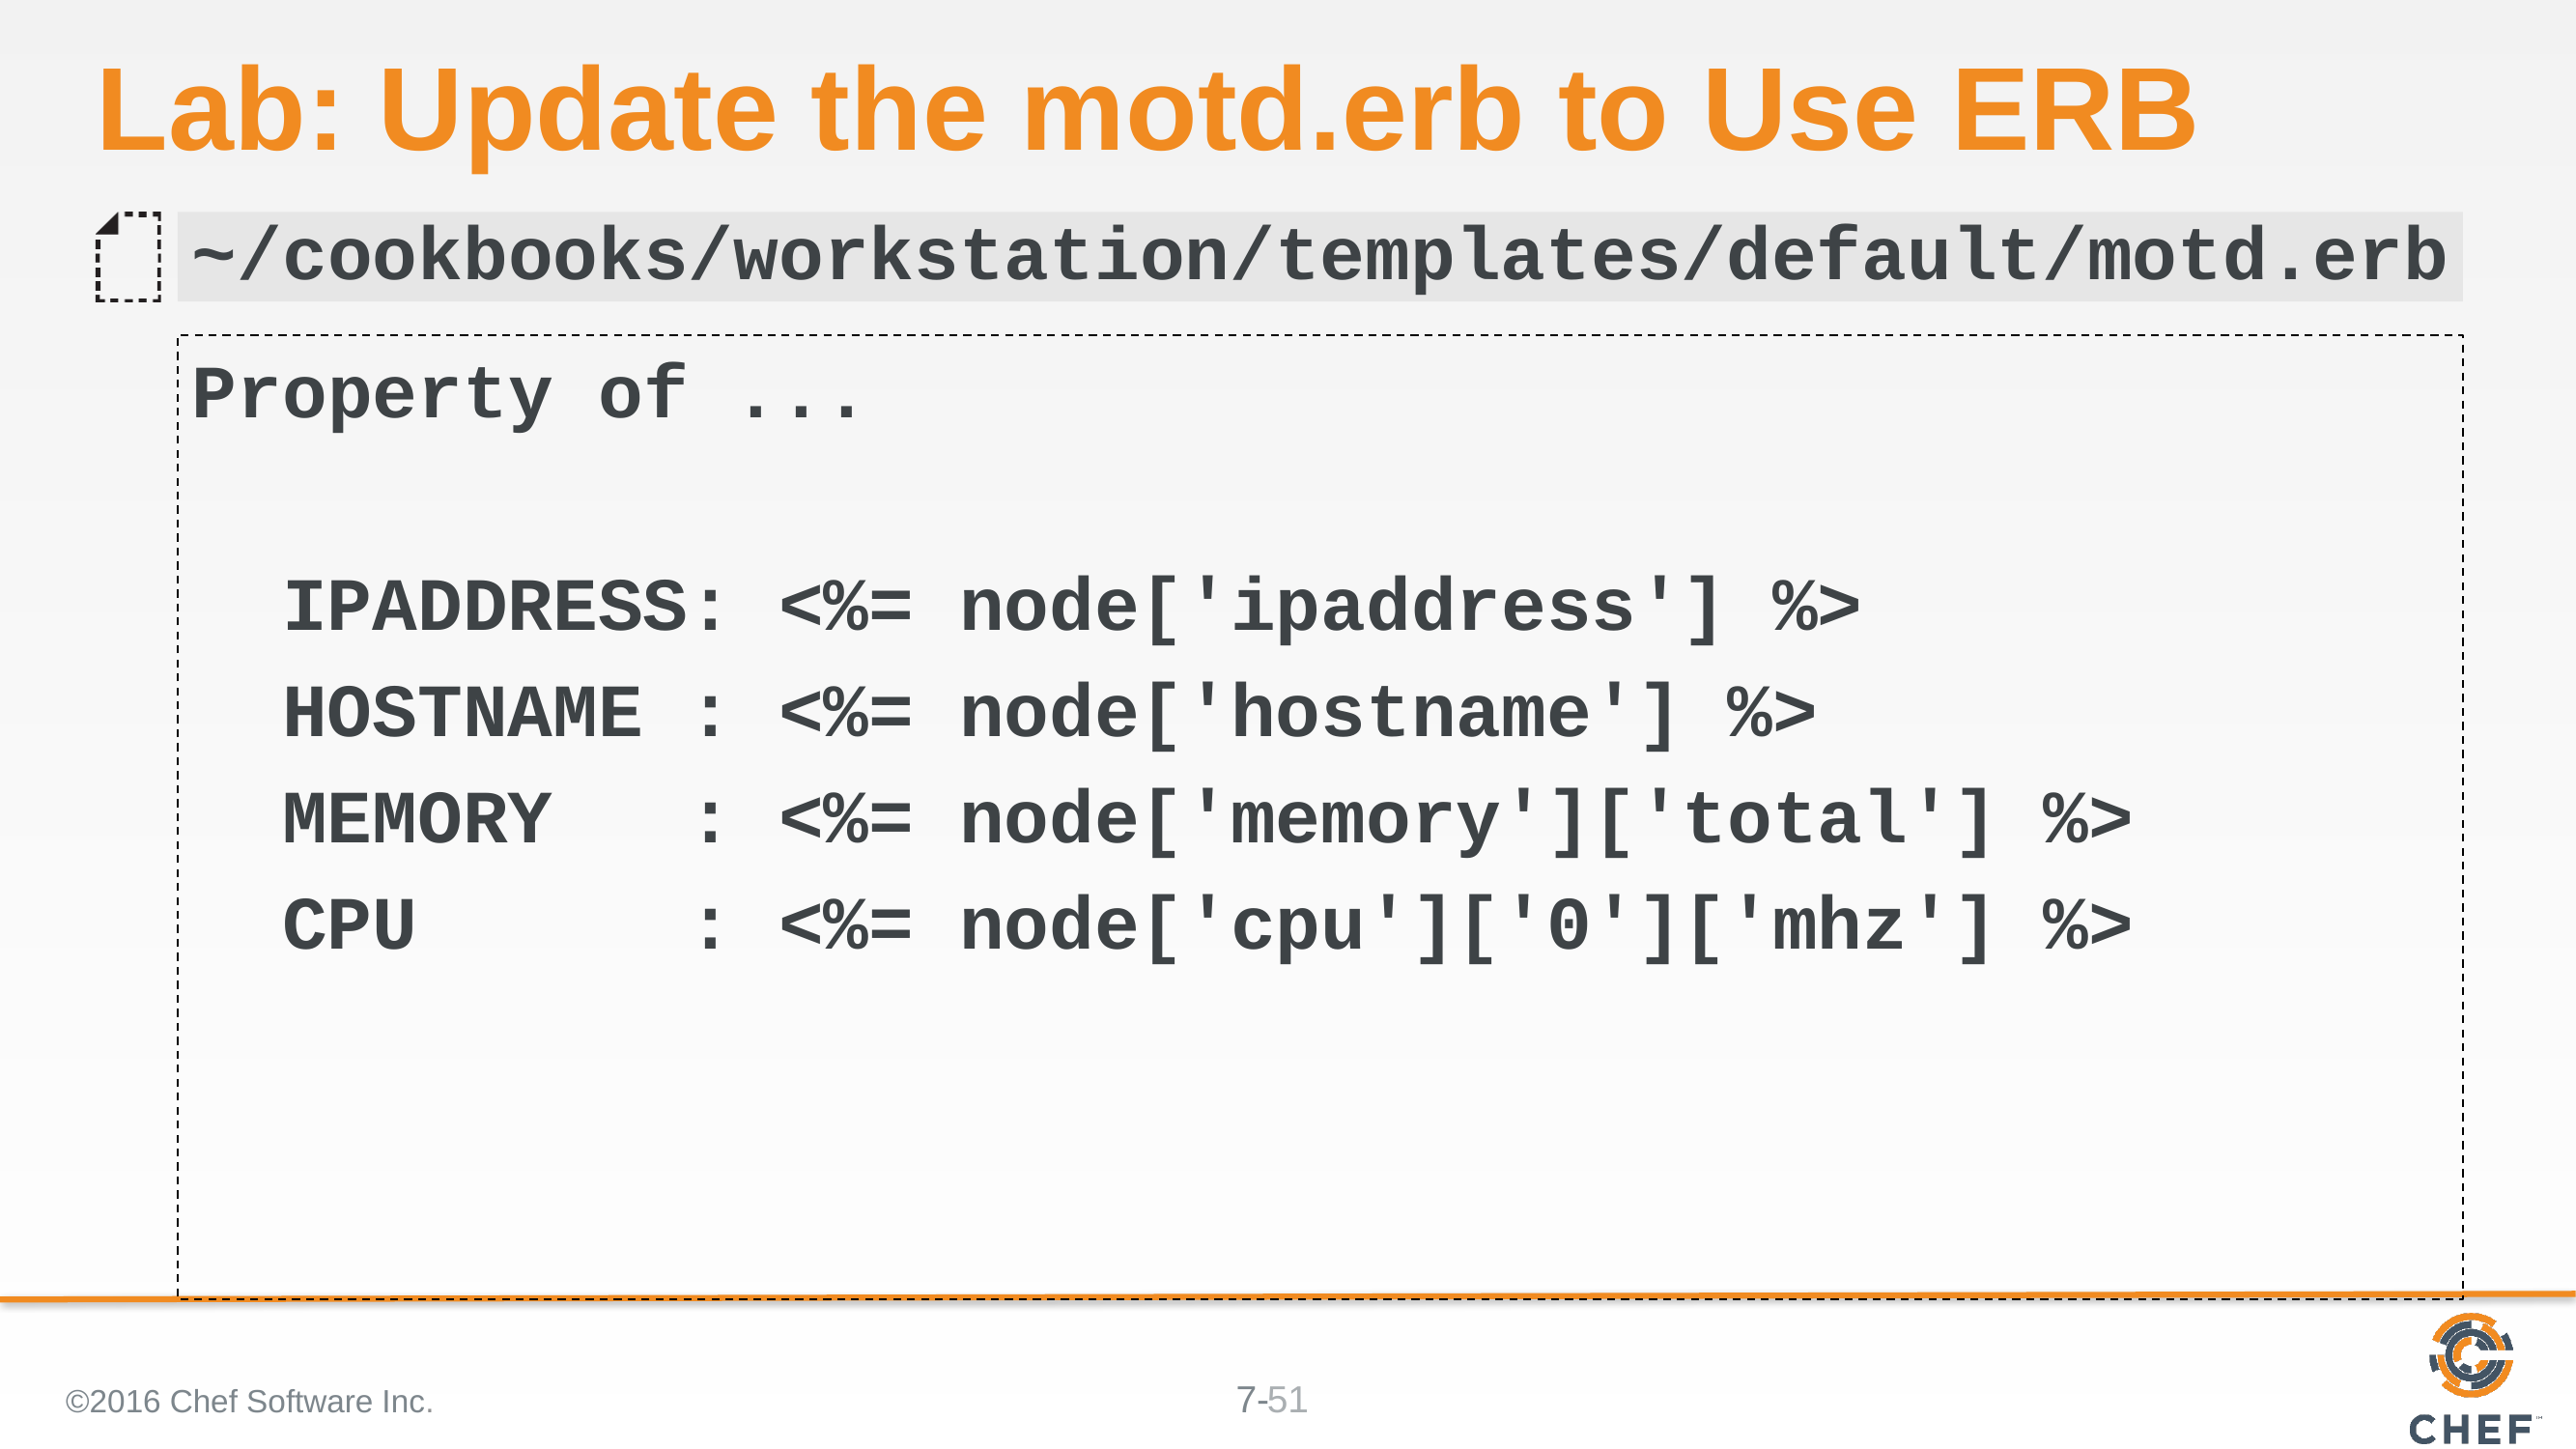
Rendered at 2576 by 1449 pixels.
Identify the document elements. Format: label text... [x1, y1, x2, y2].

title Lab: Update the motd.erb to Use ERB [96, 48, 2463, 180]
list ~/cookbooks/workstation/templates/default/motd.erb [177, 212, 2463, 302]
picture [2399, 1297, 2550, 1449]
footer ©2016 Chef Software Inc. [51, 1359, 952, 1440]
slide_number 51 [998, 1359, 1578, 1437]
list Property of ... IPADDRESS: <%= node['ipaddress'] %> HOSTNAME : <%= node['hostname'] %> MEMORY : <%= node['memory']['total'] %> CPU : <%= node['cpu']['0']['mhz'] %> [177, 334, 2464, 1300]
